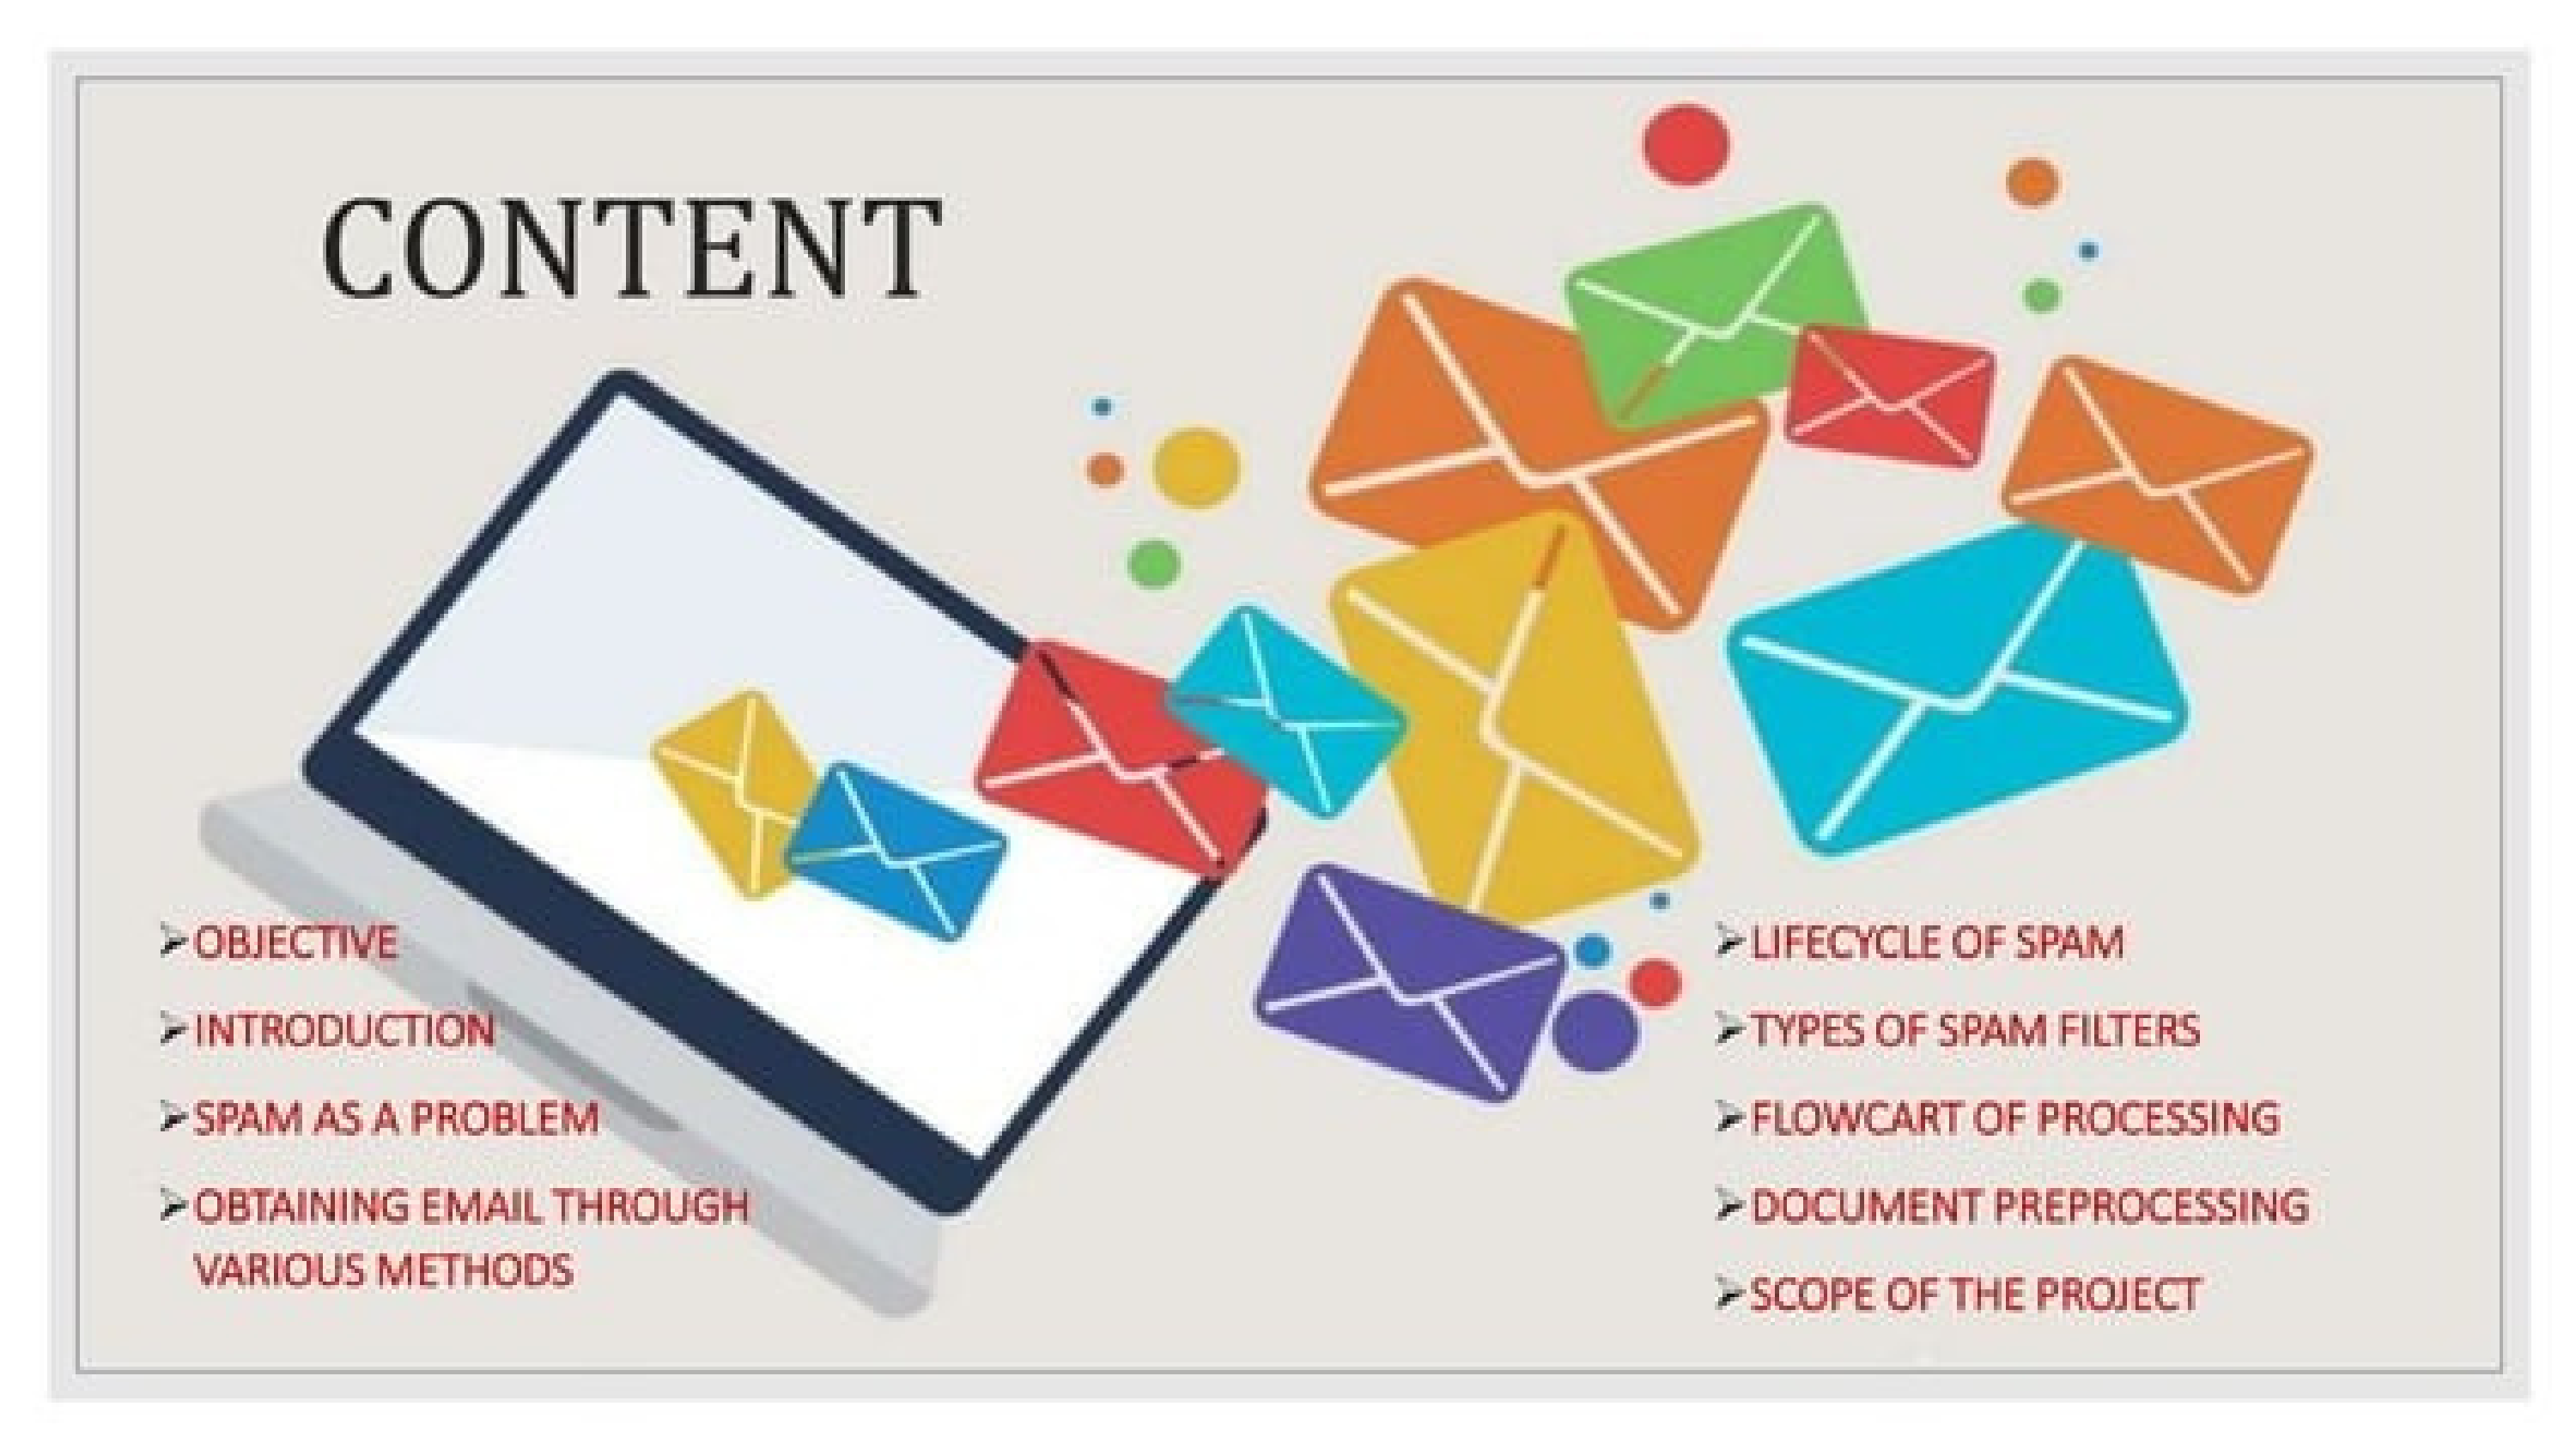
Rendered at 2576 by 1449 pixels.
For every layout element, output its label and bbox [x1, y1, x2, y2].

text_box [32, 32, 2556, 1423]
